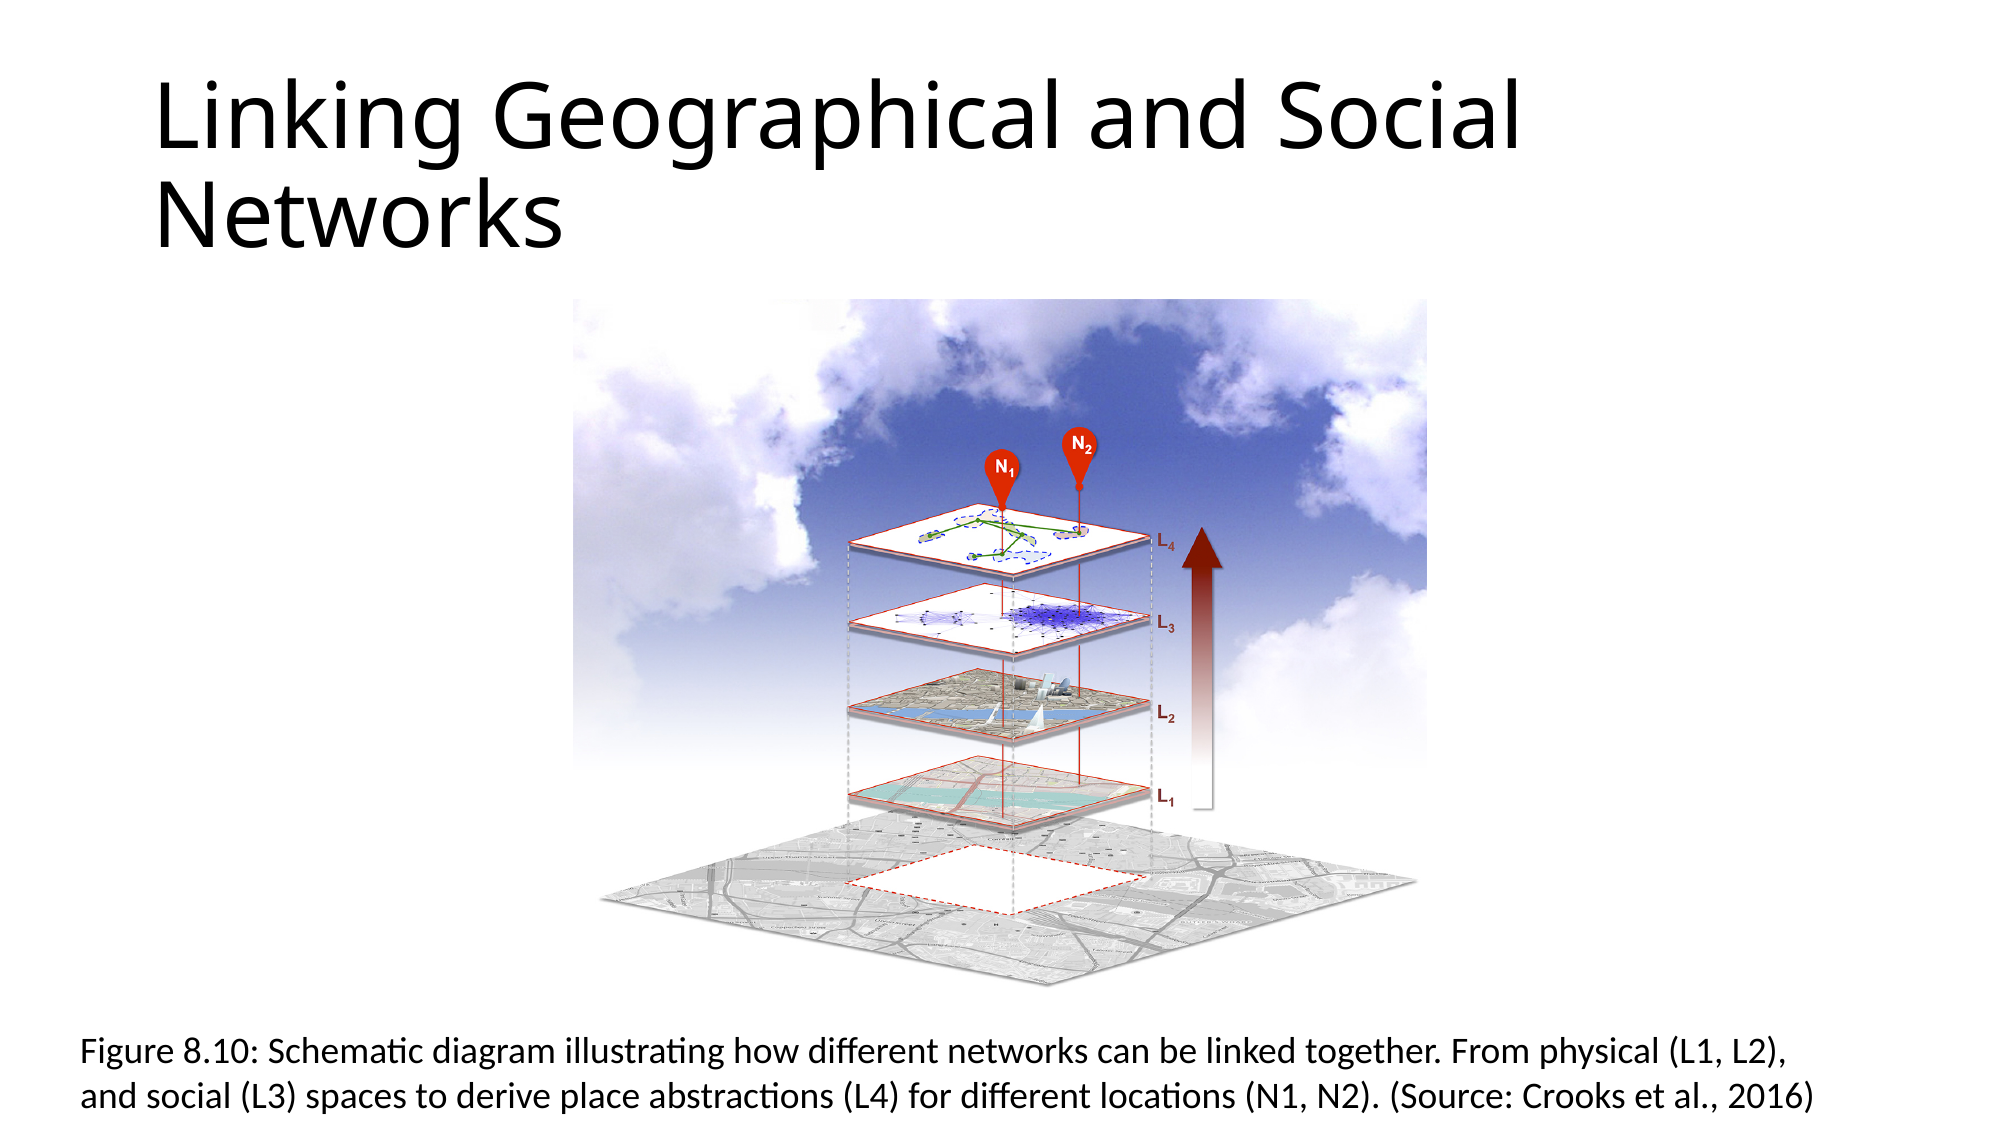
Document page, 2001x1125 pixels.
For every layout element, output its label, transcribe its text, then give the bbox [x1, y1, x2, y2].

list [572, 299, 1427, 1014]
text_box Figure 8.10: Schematic diagram illustrating how different networks can be linked together. From physical (L1, L2), and social (L3) spaces to derive place abstractions (L4) for different locations (N1, N2). (Source: Crooks et al., 2016) [65, 1018, 1863, 1124]
title Linking Geographical and Social Networks [137, 59, 1863, 278]
